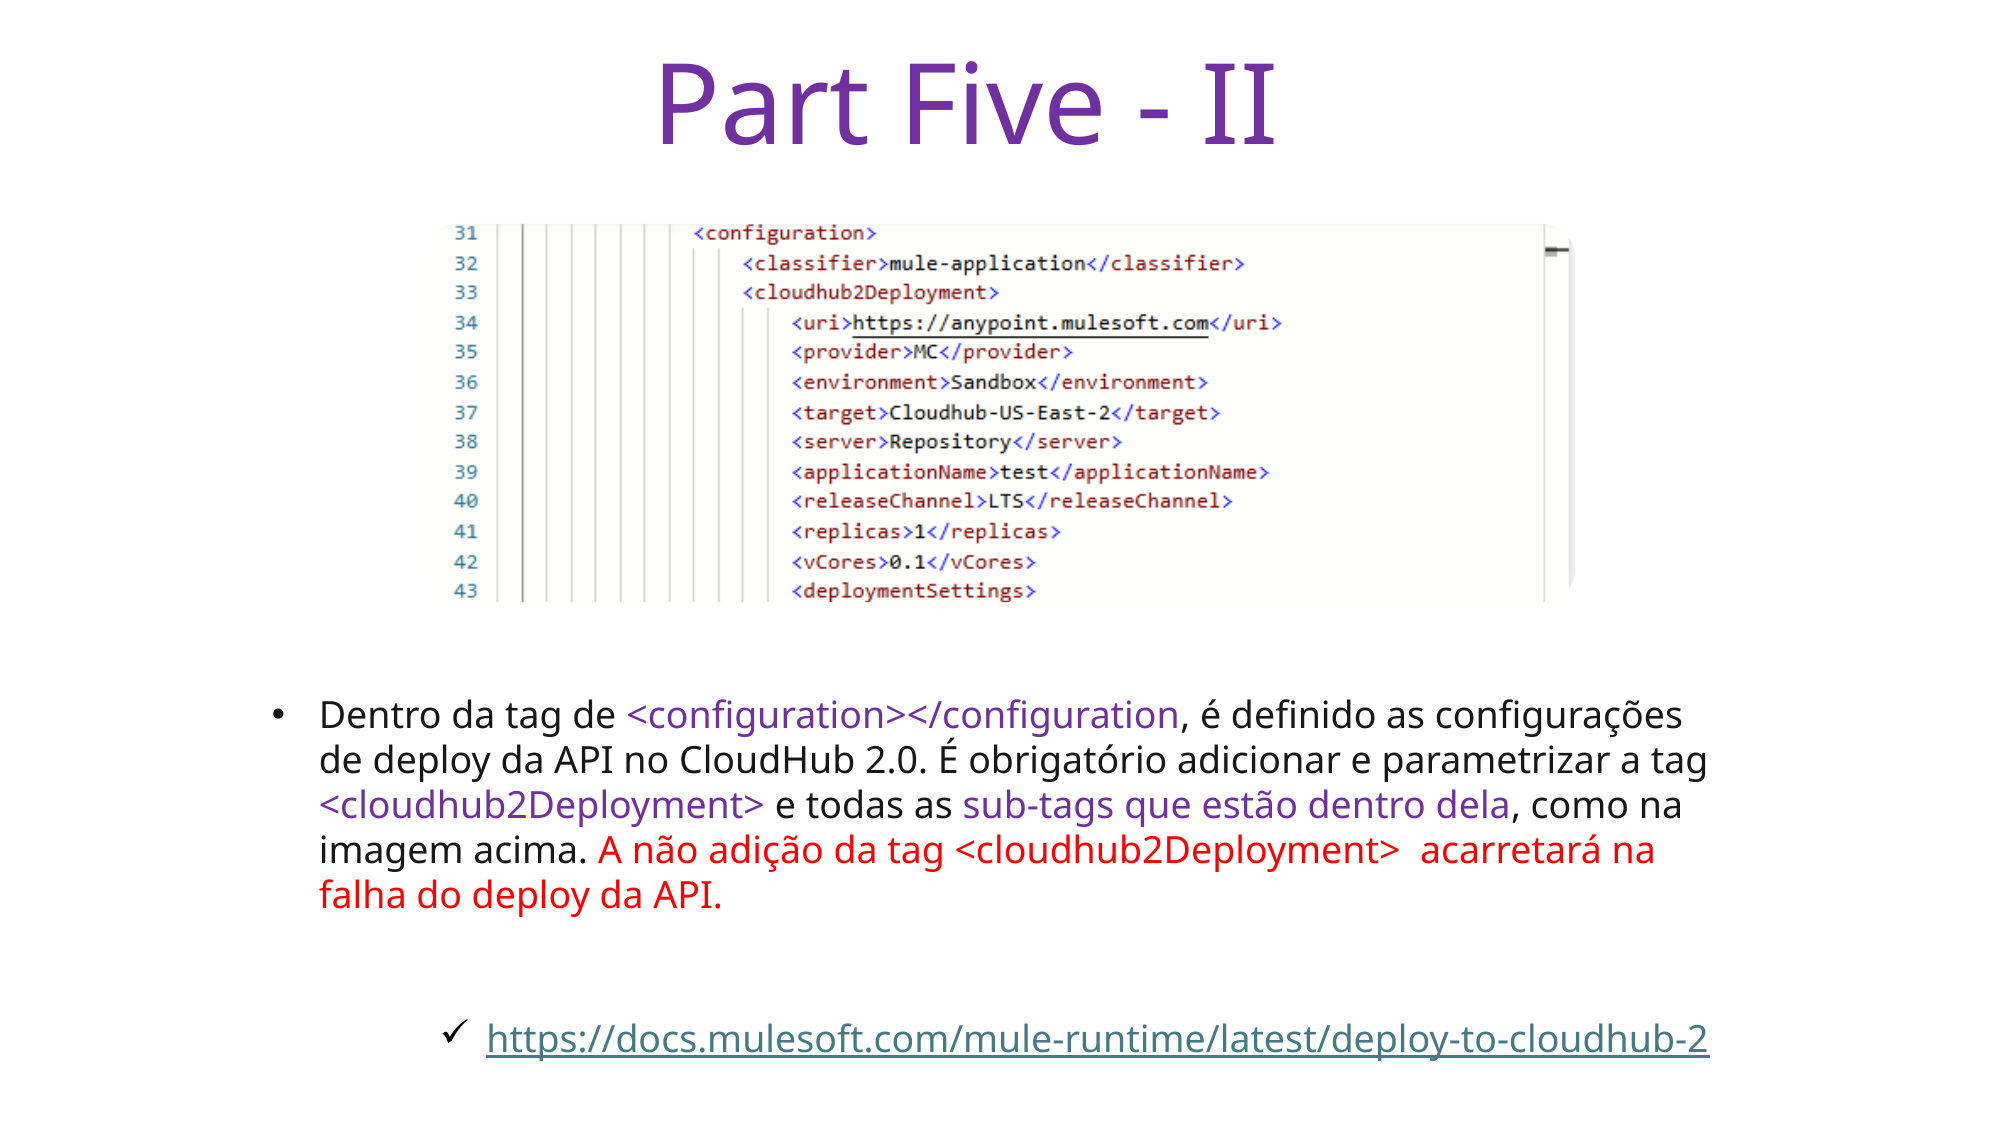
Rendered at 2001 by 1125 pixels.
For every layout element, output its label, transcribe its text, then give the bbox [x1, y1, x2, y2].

text_box Part Five - II [637, 24, 1294, 175]
text_box Dentro da tag de <configuration></configuration, é definido as configurações de deploy da API no CloudHub 2.0. É obrigatório adicionar e parametrizar a tag <cloudhub2Deployment> e todas as sub-tags que estão dentro dela, como na imagem acima. A não adição da tag <cloudhub2Deployment> acarretará na falha do deploy da API. [257, 683, 1743, 924]
text_box https://docs.mulesoft.com/mule-runtime/latest/deploy-to-cloudhub-2 [424, 1007, 1840, 1118]
picture [424, 223, 1576, 603]
